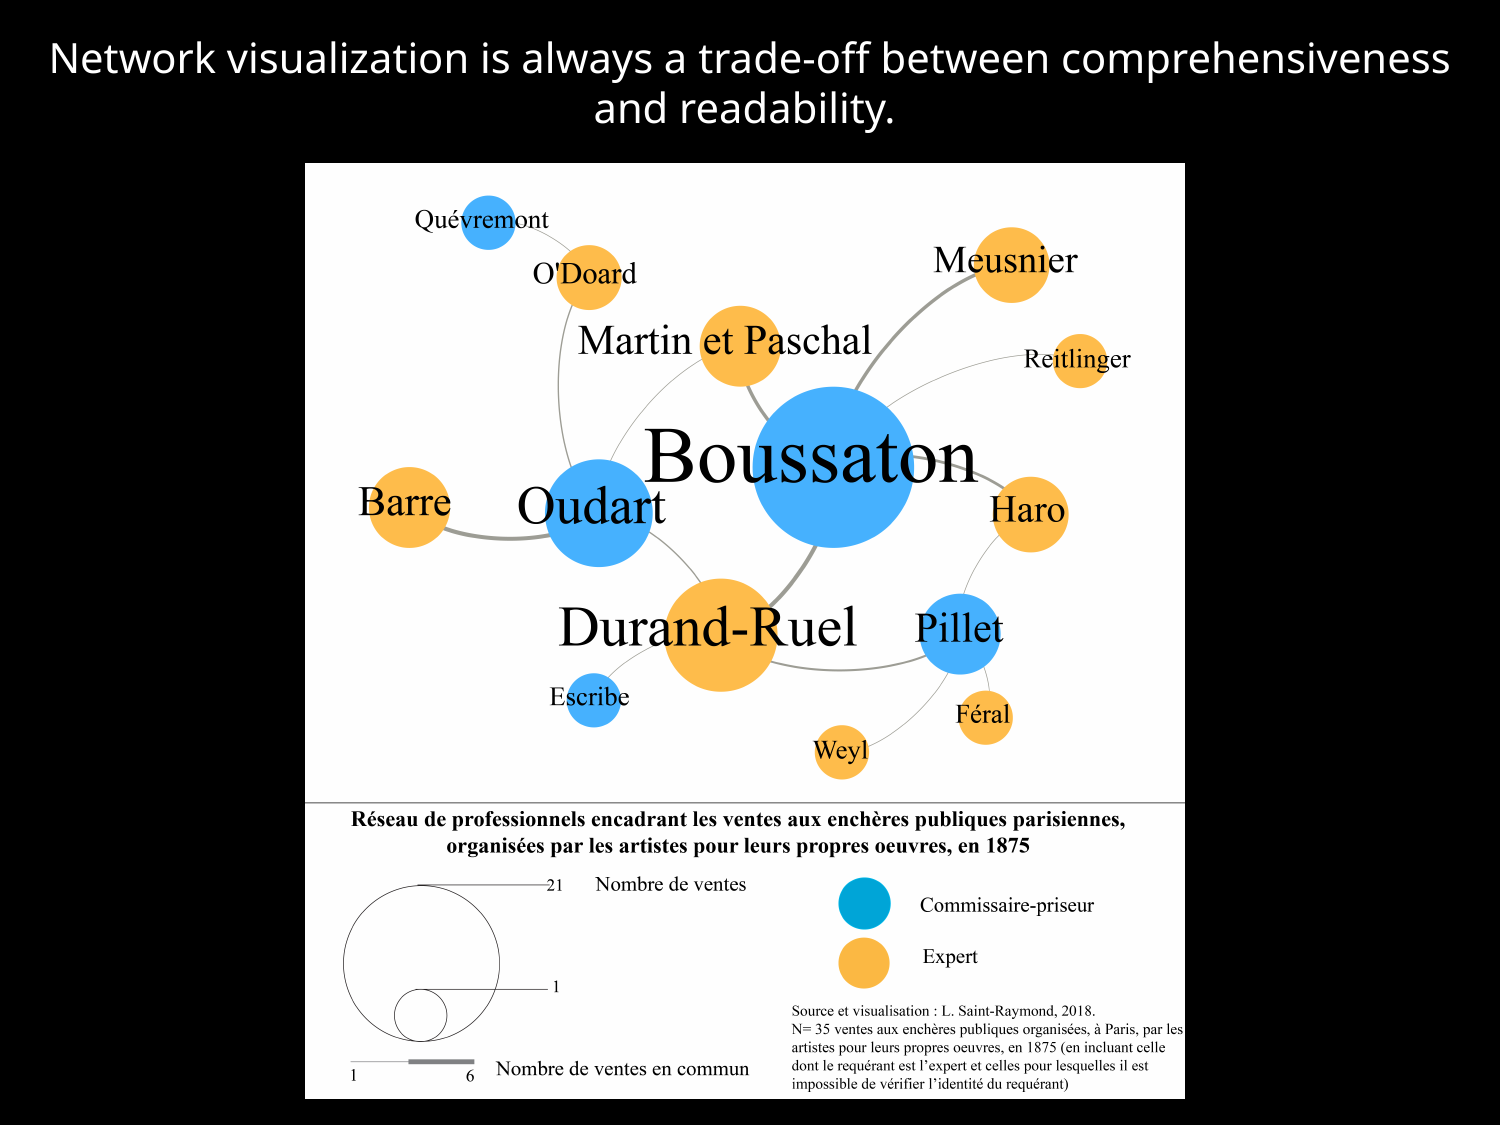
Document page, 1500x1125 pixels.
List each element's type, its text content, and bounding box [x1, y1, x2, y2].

picture [304, 162, 1185, 1100]
text_box Network visualization is always a trade-off between comprehensiveness and readability. [0, 24, 1500, 140]
